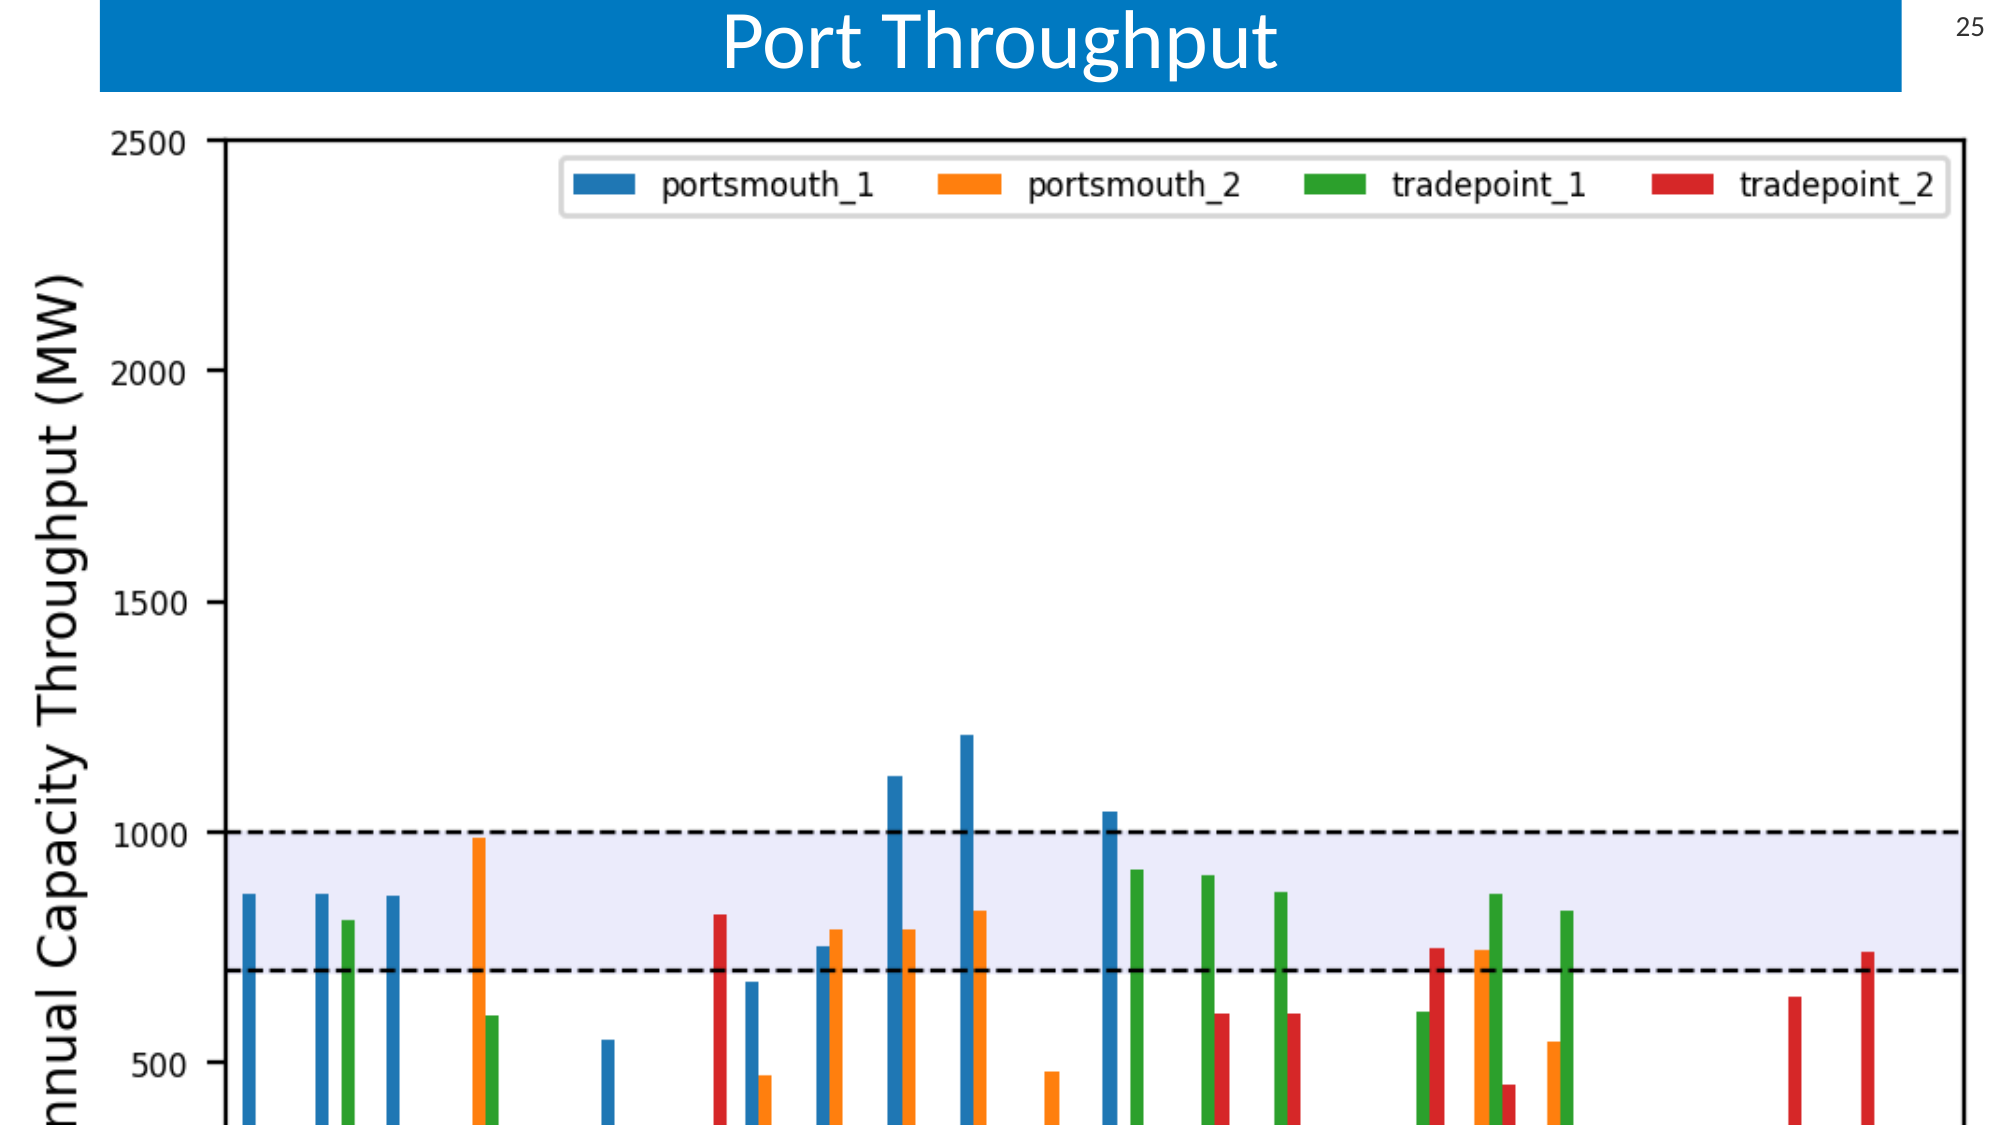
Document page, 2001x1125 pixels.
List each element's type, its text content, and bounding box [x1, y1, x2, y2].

picture [0, 92, 2000, 1125]
title Port Throughput [99, 0, 1902, 91]
